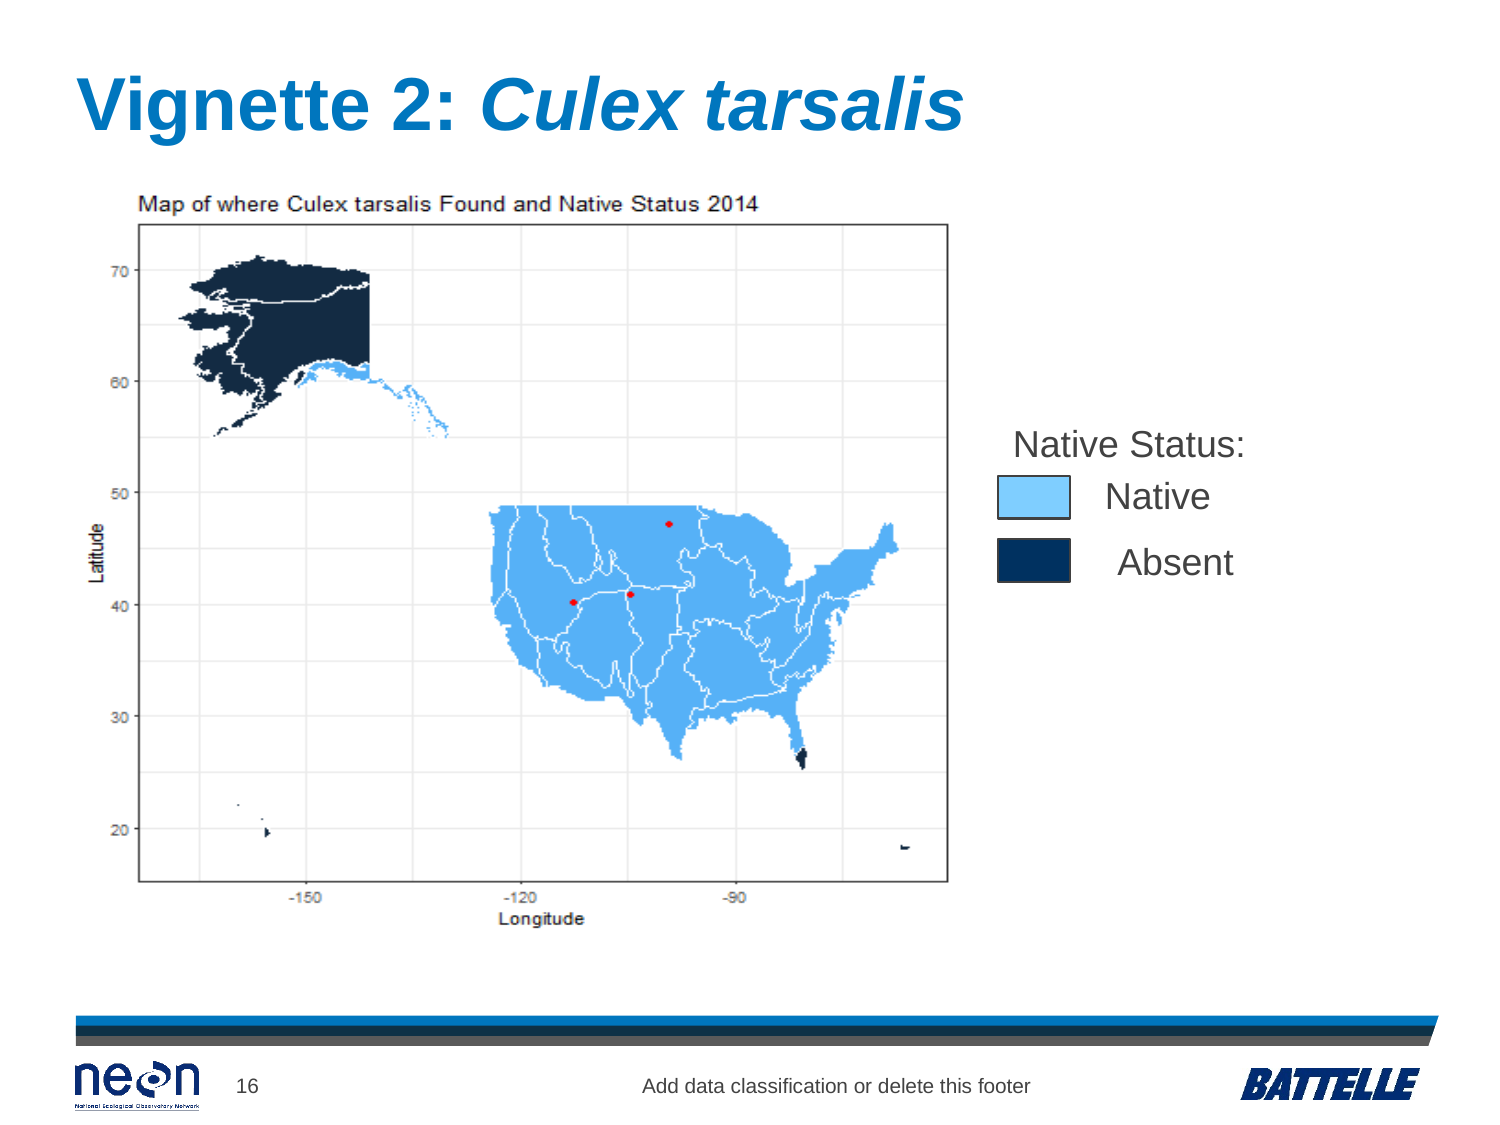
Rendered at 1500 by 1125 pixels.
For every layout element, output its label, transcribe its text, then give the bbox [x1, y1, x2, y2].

picture [76, 185, 958, 936]
title Vignette 2: Culex tarsalis [76, 68, 1424, 227]
footer Add data classification or delete this footer [446, 1068, 1227, 1103]
text_box Native Status: [998, 412, 1391, 518]
text_box Native [1090, 464, 1350, 525]
text_box [998, 539, 1071, 582]
picture [75, 1061, 199, 1111]
text_box Absent [1102, 530, 1302, 591]
text_box [998, 475, 1071, 519]
picture [1240, 1068, 1420, 1100]
slide_number 16 [235, 1068, 328, 1102]
